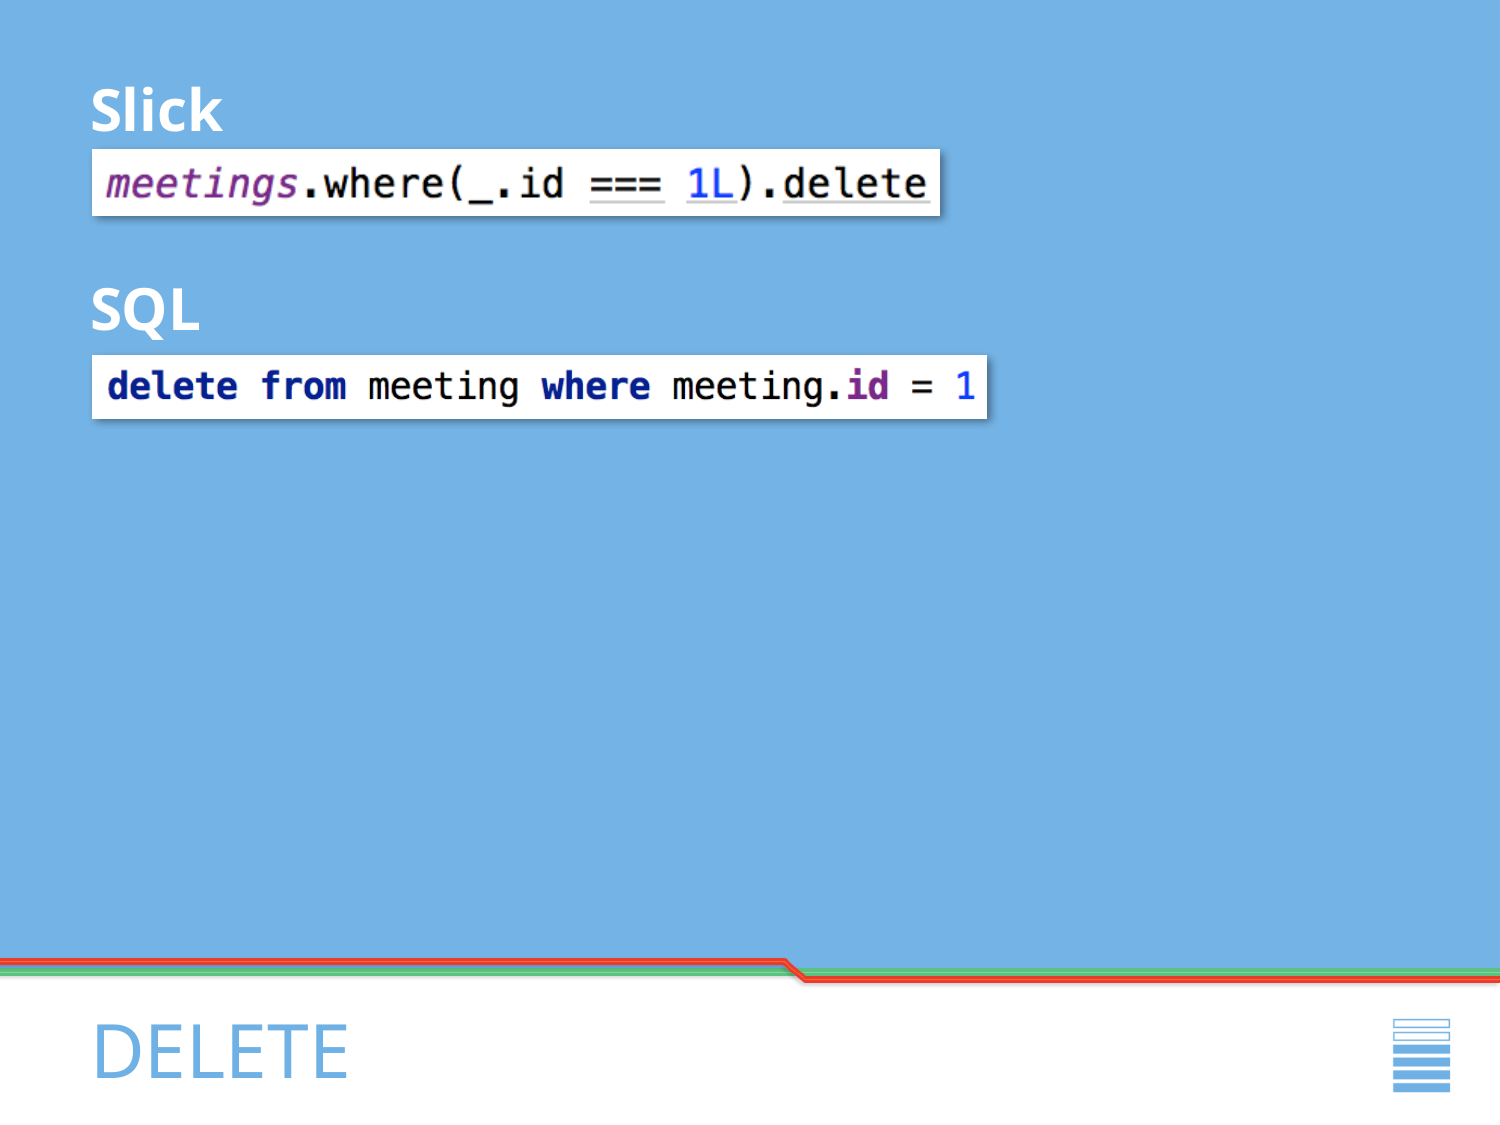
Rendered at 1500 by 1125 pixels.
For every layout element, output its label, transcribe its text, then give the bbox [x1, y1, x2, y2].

title DELETE [75, 954, 1375, 1125]
list Slick SQL [75, 66, 1425, 938]
picture [0, 0, 1500, 1125]
